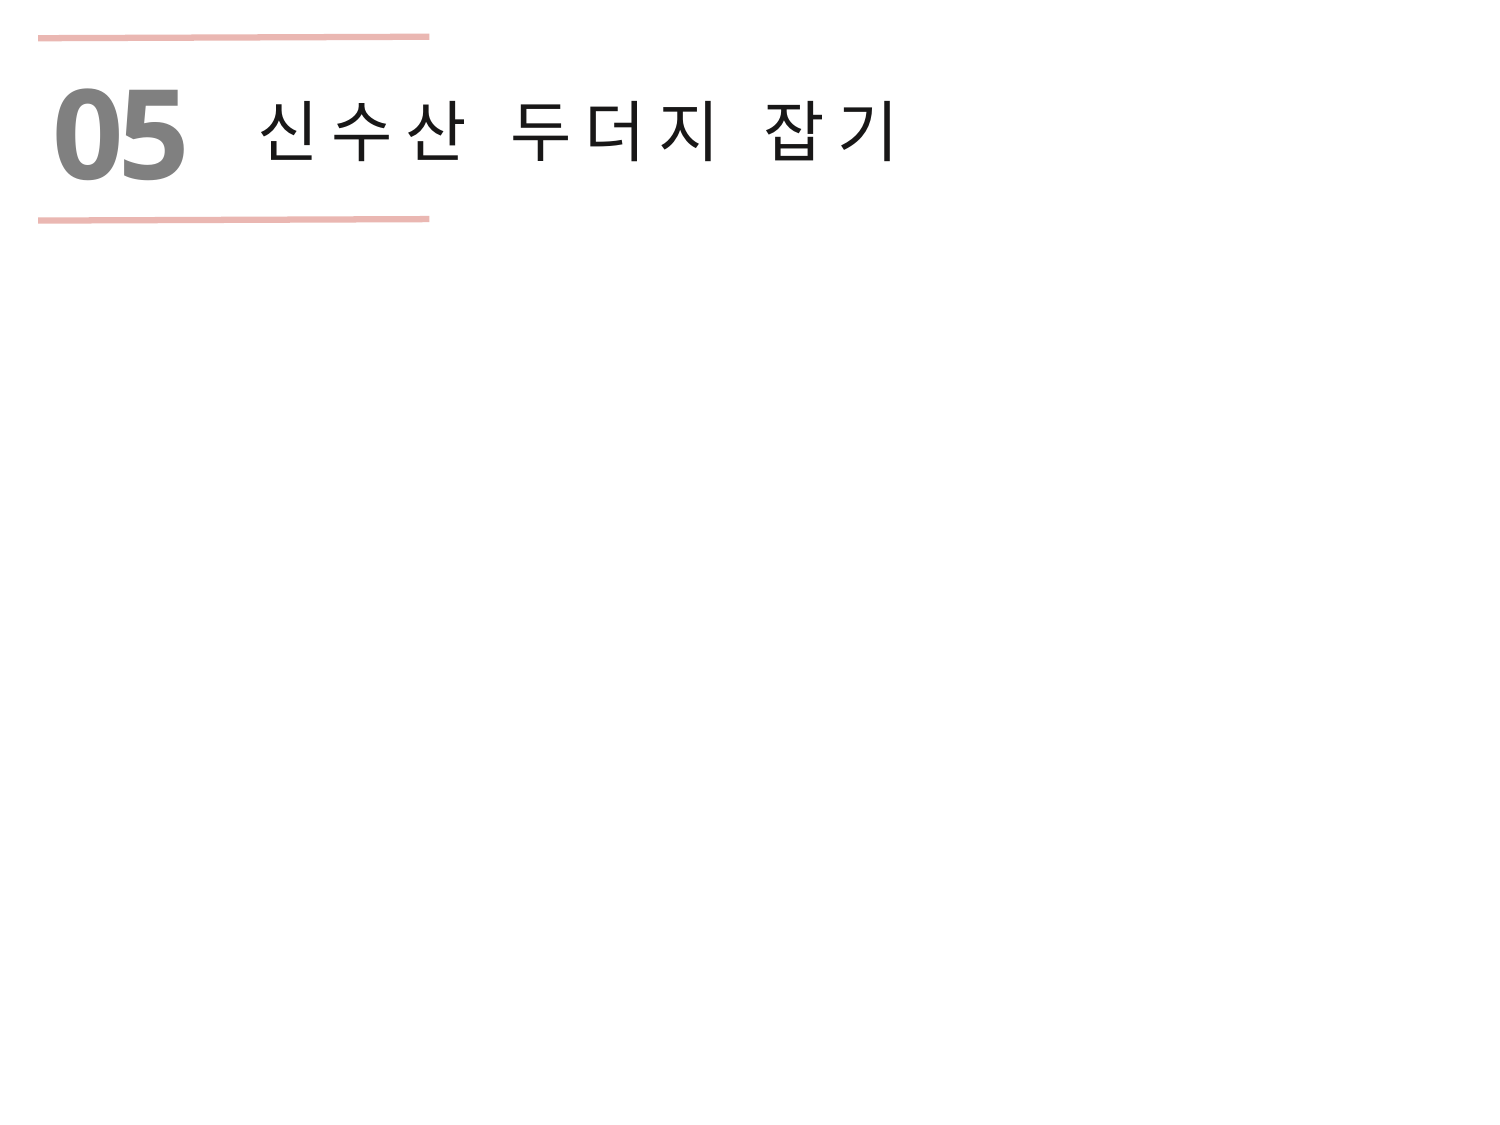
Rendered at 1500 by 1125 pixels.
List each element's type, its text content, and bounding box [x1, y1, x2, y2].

text_box 신수산 두더지 잡기 [195, 82, 1440, 178]
text_box 05 [38, 47, 251, 212]
